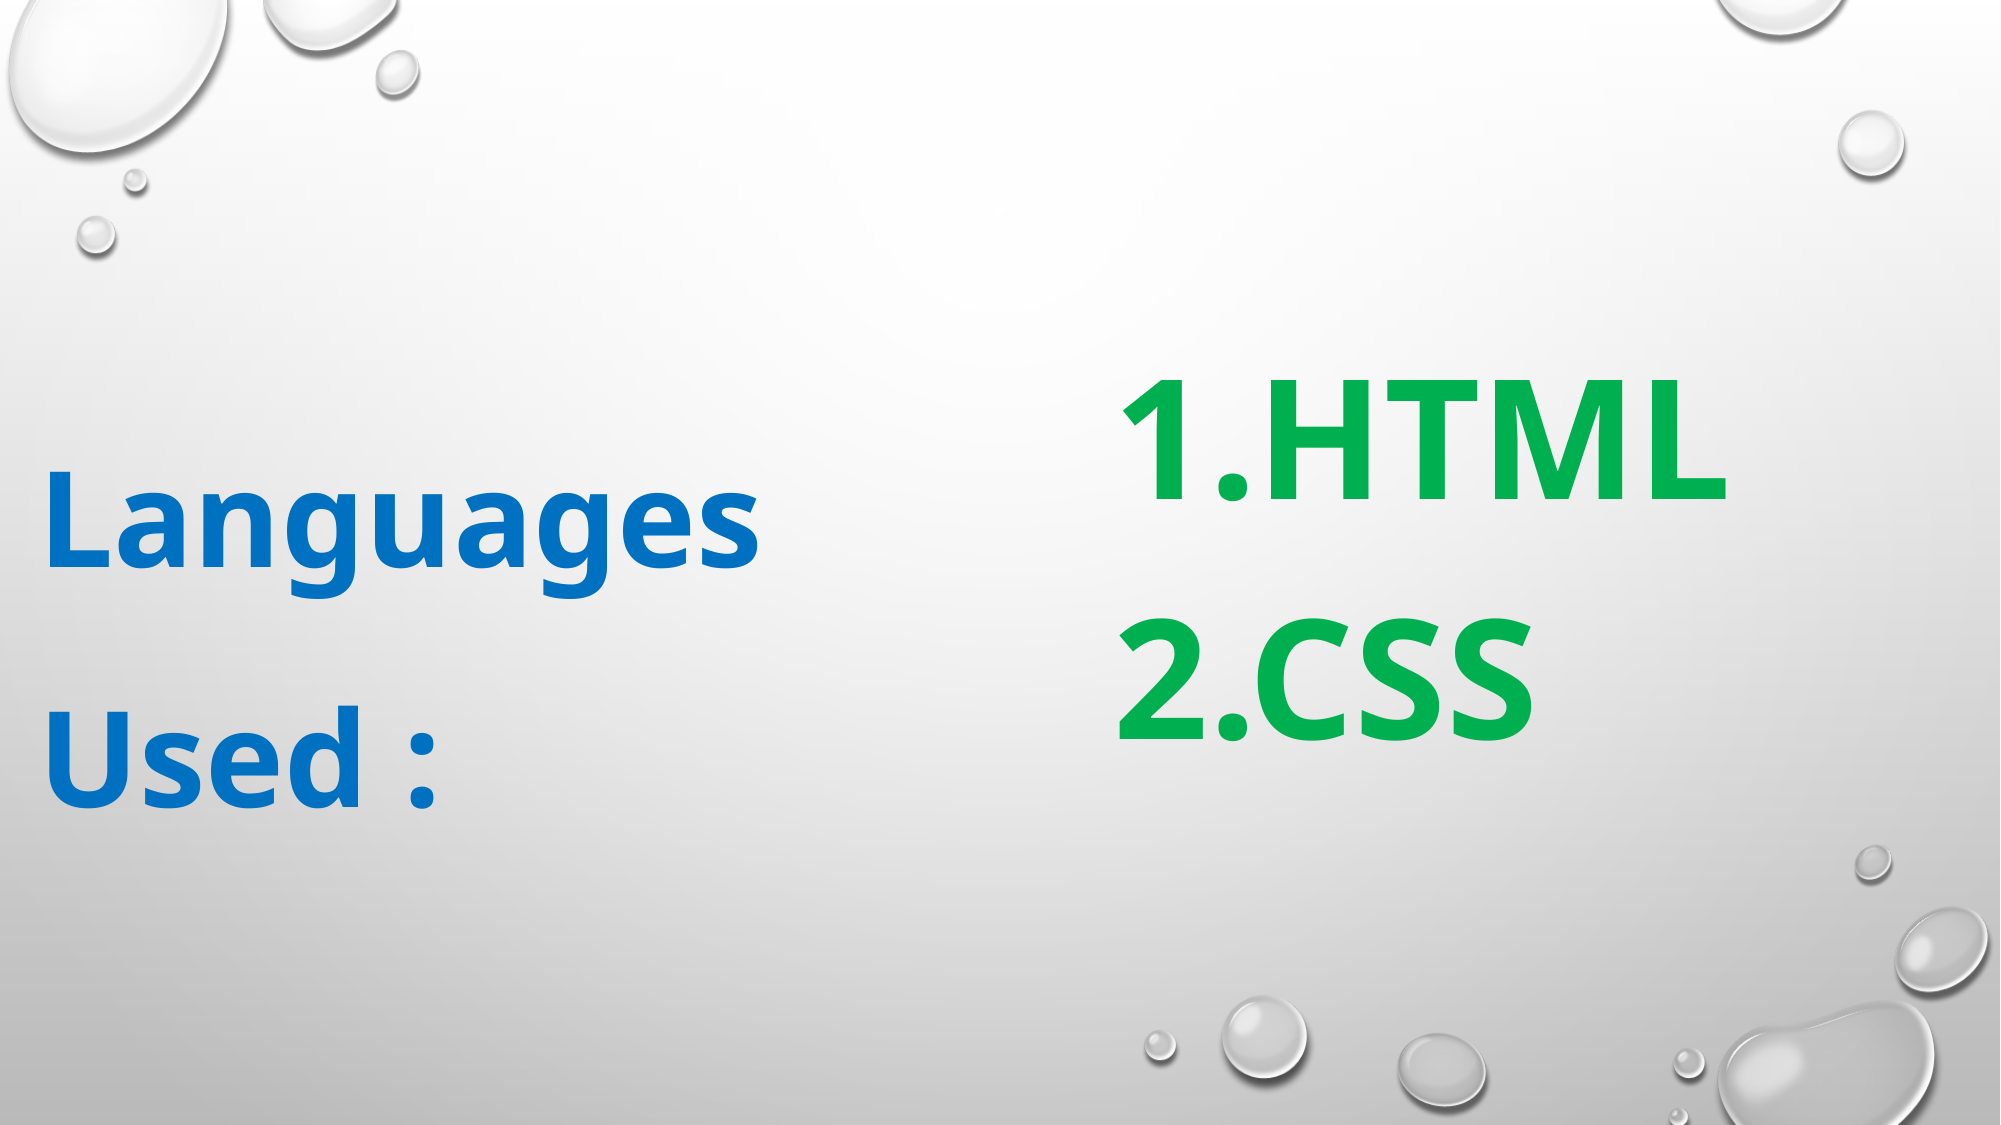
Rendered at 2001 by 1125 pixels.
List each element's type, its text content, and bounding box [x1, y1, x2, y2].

text_box Languages Used : [38, 354, 952, 835]
text_box 1.HTML 2.CSS [1114, 292, 1779, 773]
picture [0, 0, 2000, 1125]
